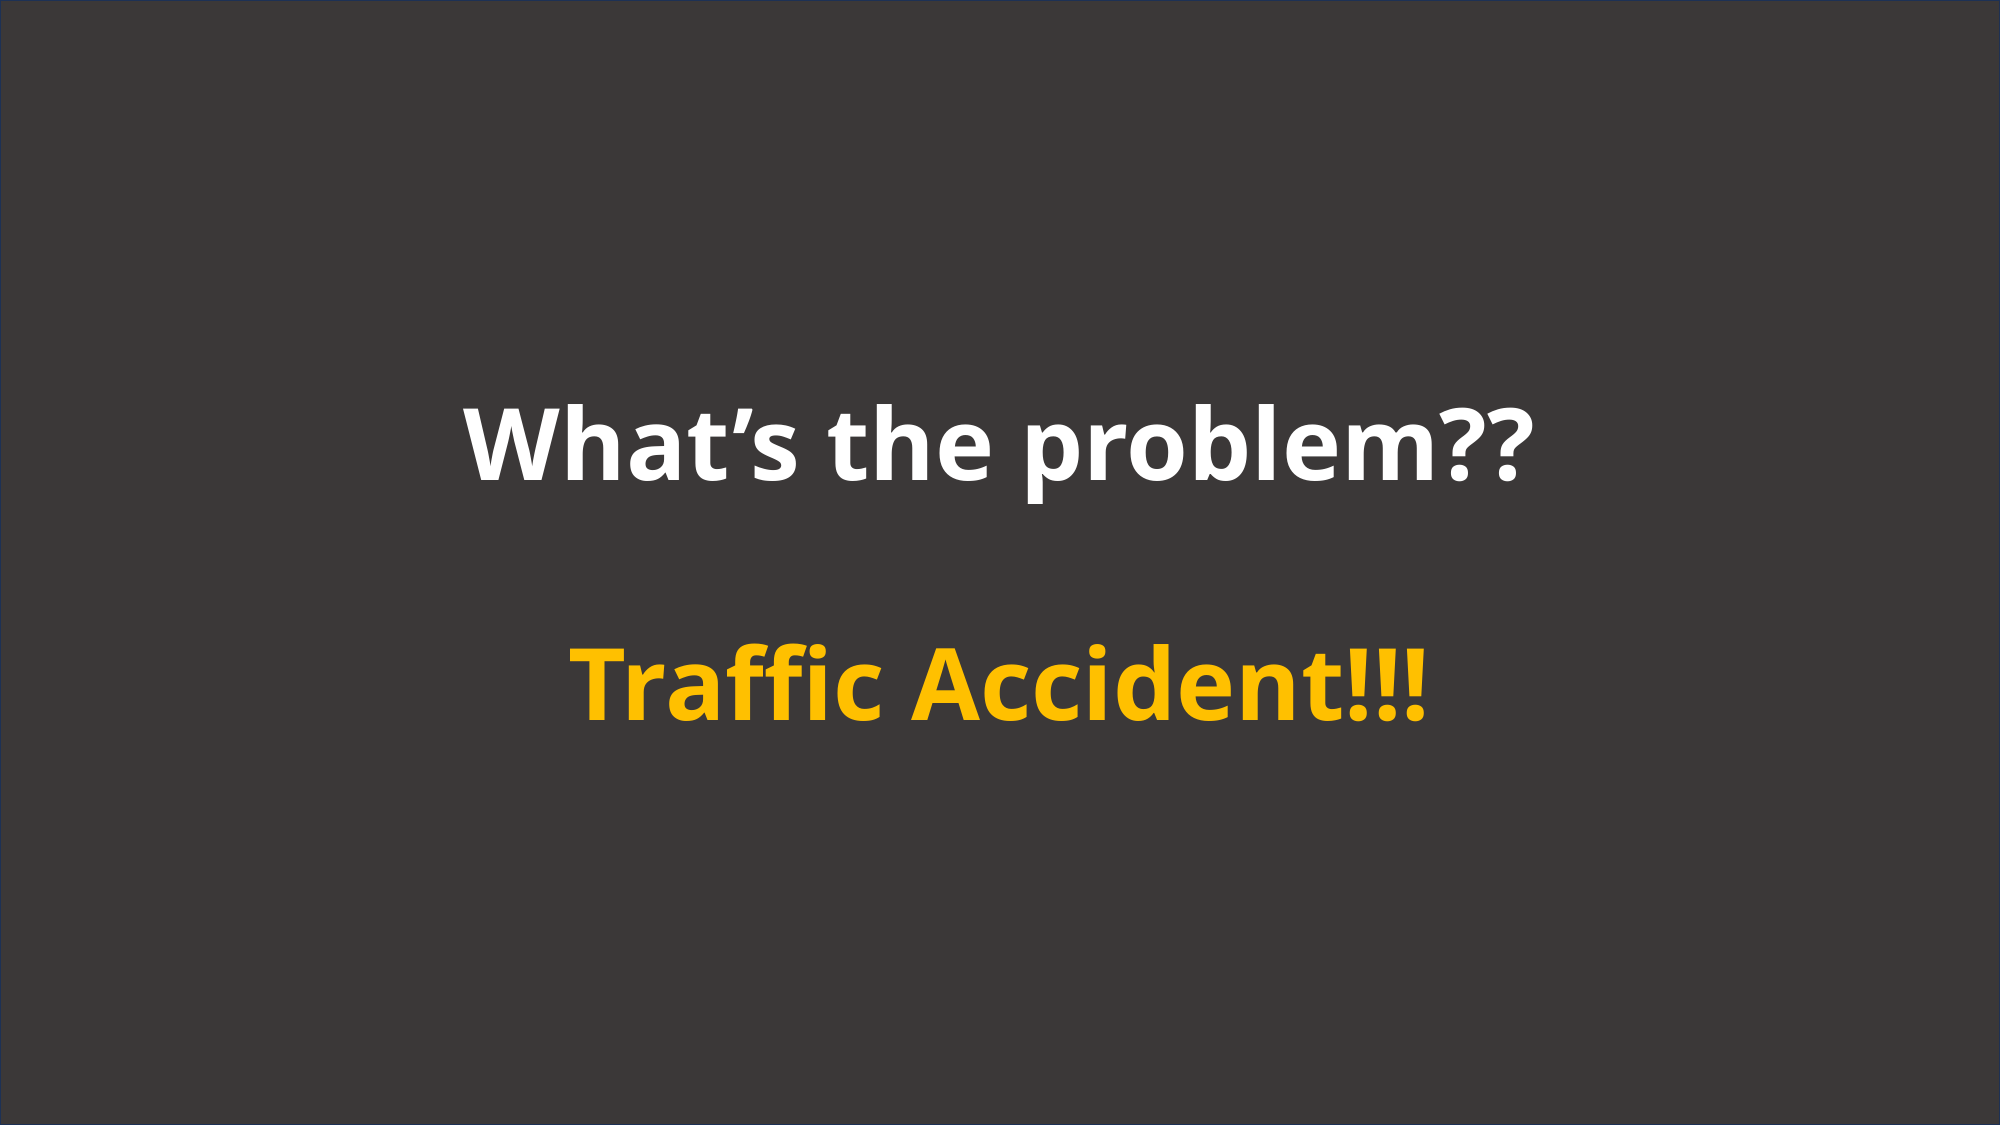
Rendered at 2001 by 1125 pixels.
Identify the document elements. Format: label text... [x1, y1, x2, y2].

text_box [0, 0, 2000, 1125]
text_box What’s the problem?? Traffic Accident!!! [254, 373, 1746, 748]
